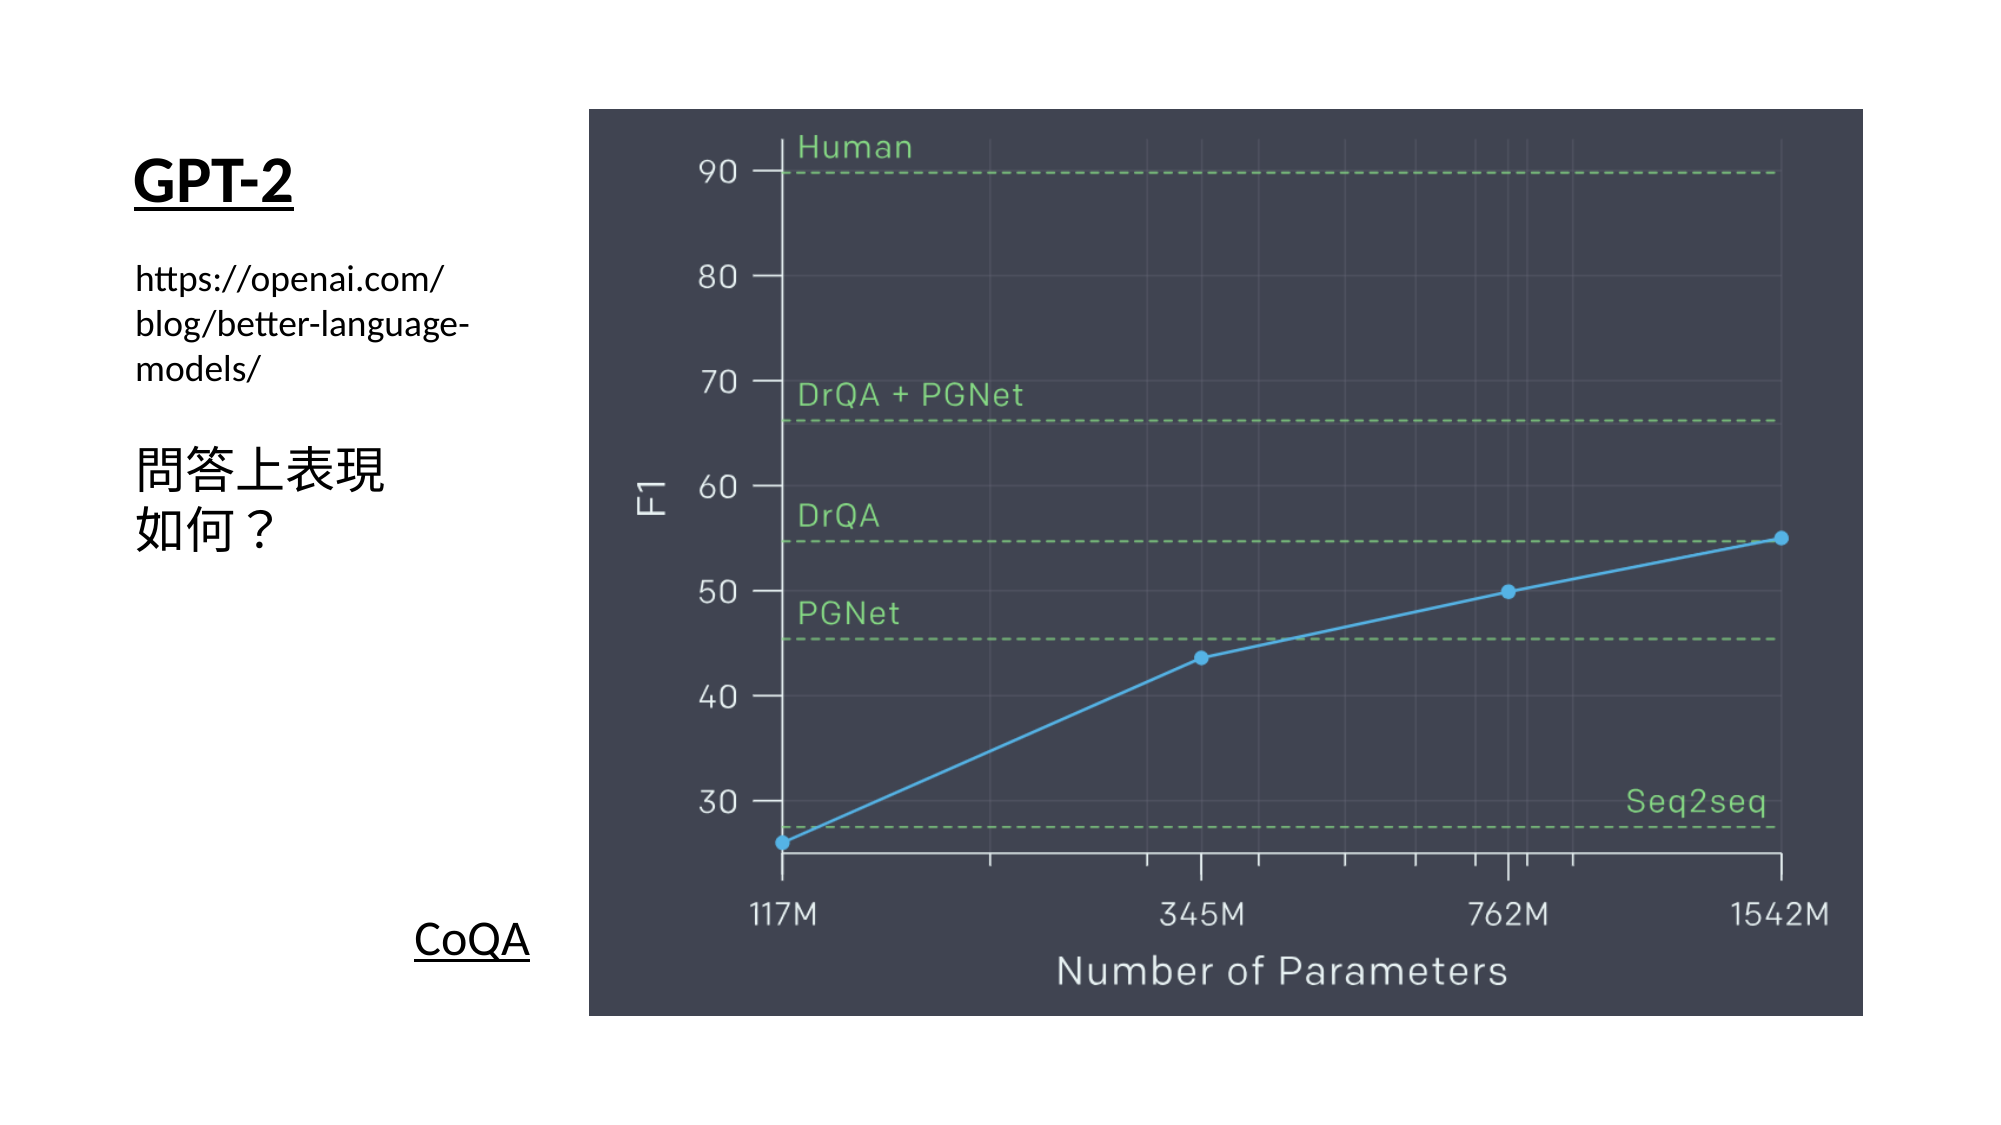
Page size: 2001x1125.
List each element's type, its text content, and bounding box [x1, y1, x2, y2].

text_box https://openai.com/blog/better-language-models/ [120, 246, 355, 396]
text_box 問答上表現如何？ [120, 431, 355, 566]
text_box GPT-2 [65, 128, 355, 223]
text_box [355, 109, 1863, 1016]
